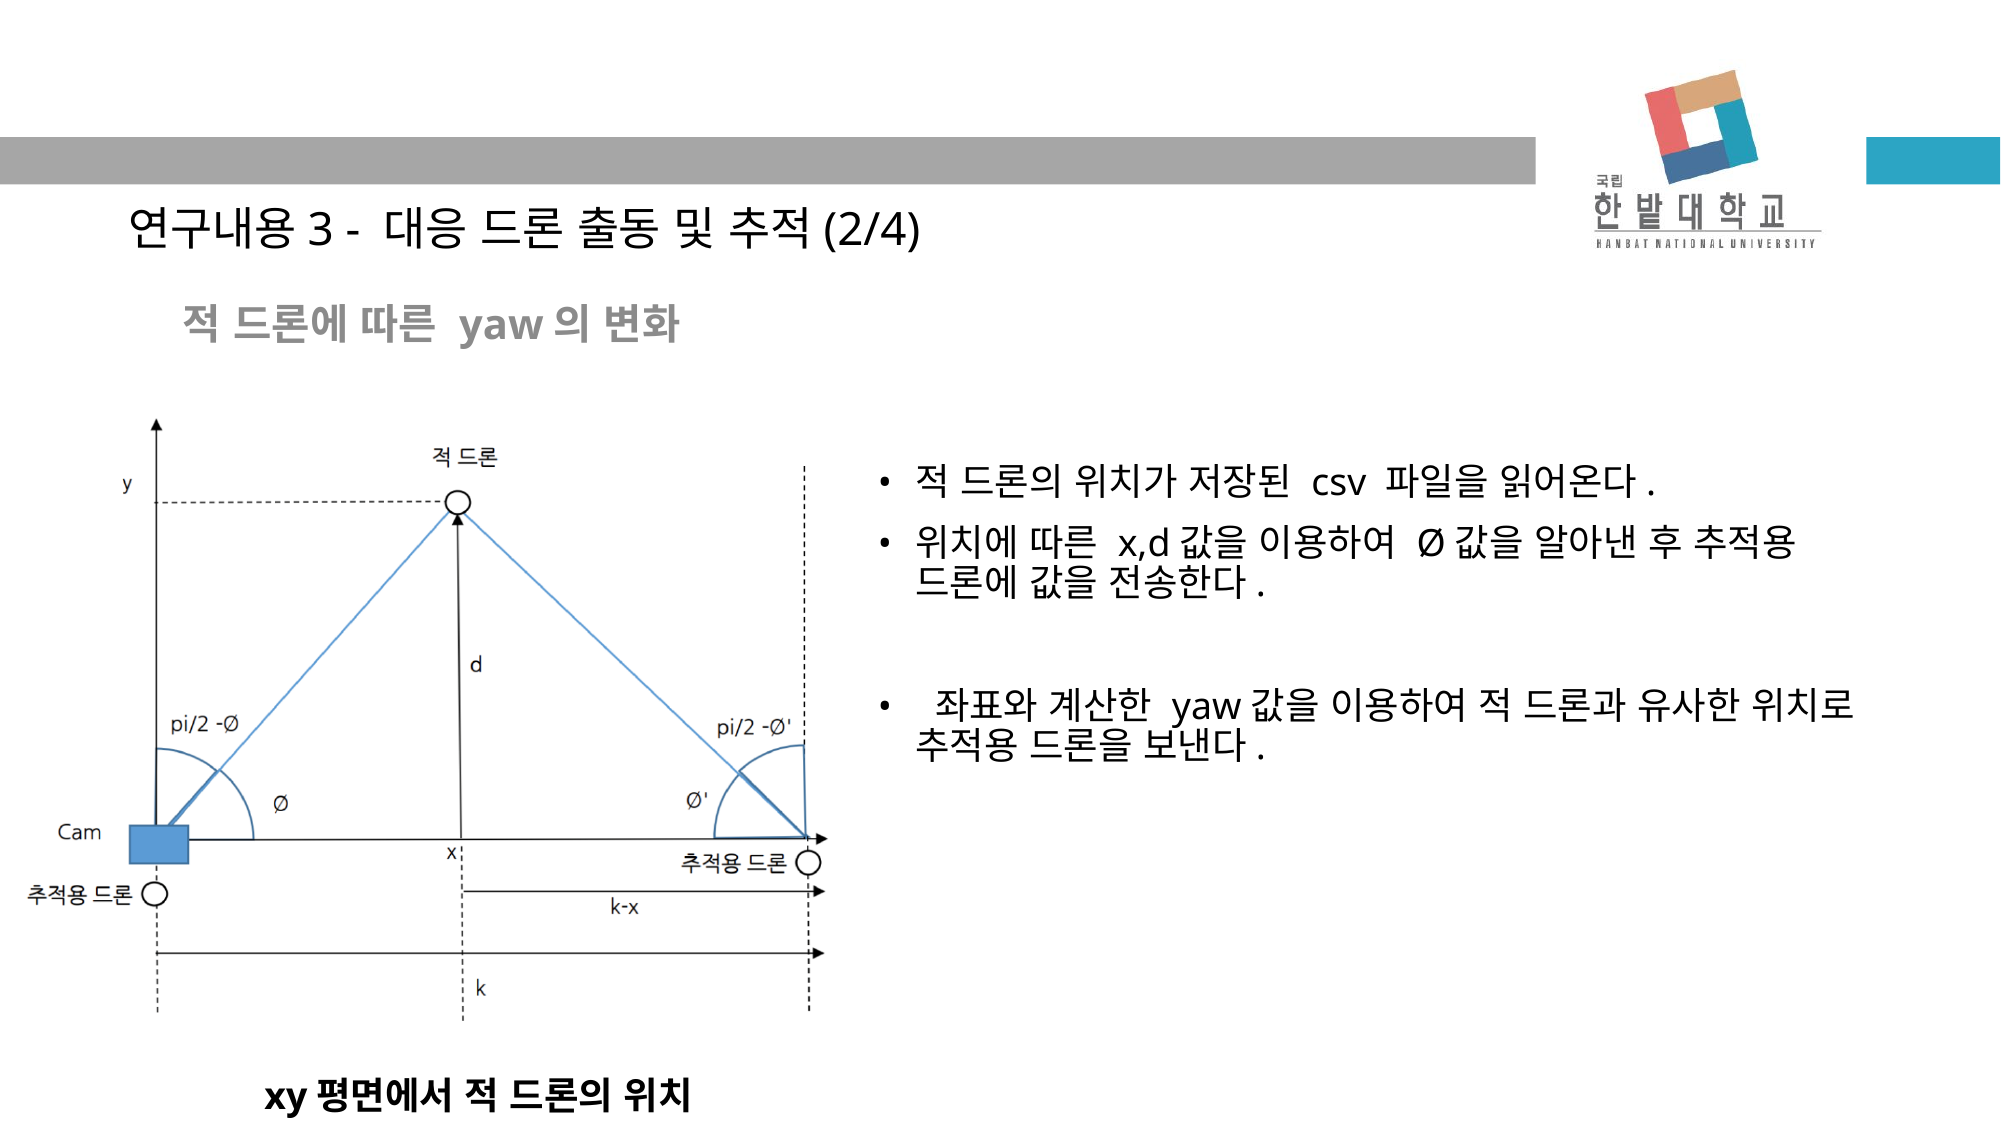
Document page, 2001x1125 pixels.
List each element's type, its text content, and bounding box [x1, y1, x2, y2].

picture [0, 391, 957, 1051]
text_box 연구내용3 - 대응 드론 출동 및 추적(2/4) [88, 191, 961, 262]
text_box xy평면에서 적 드론의 위치 [32, 1064, 925, 1125]
text_box 적 드론의 위치가 저장된 csv 파일을 읽어온다. 위치에 따른 x,d값을 이용하여 Ø값을 알아낸 후 추적용 드론에 값을 전송한다. 좌표와 계산한 yaw값을 이용하여 적 드론과 유사한 위치로 추적용 드론을 보낸다. [957, 455, 1892, 923]
picture [1584, 59, 1827, 262]
list 적 드론에 따른 yaw의 변화 [167, 296, 934, 391]
